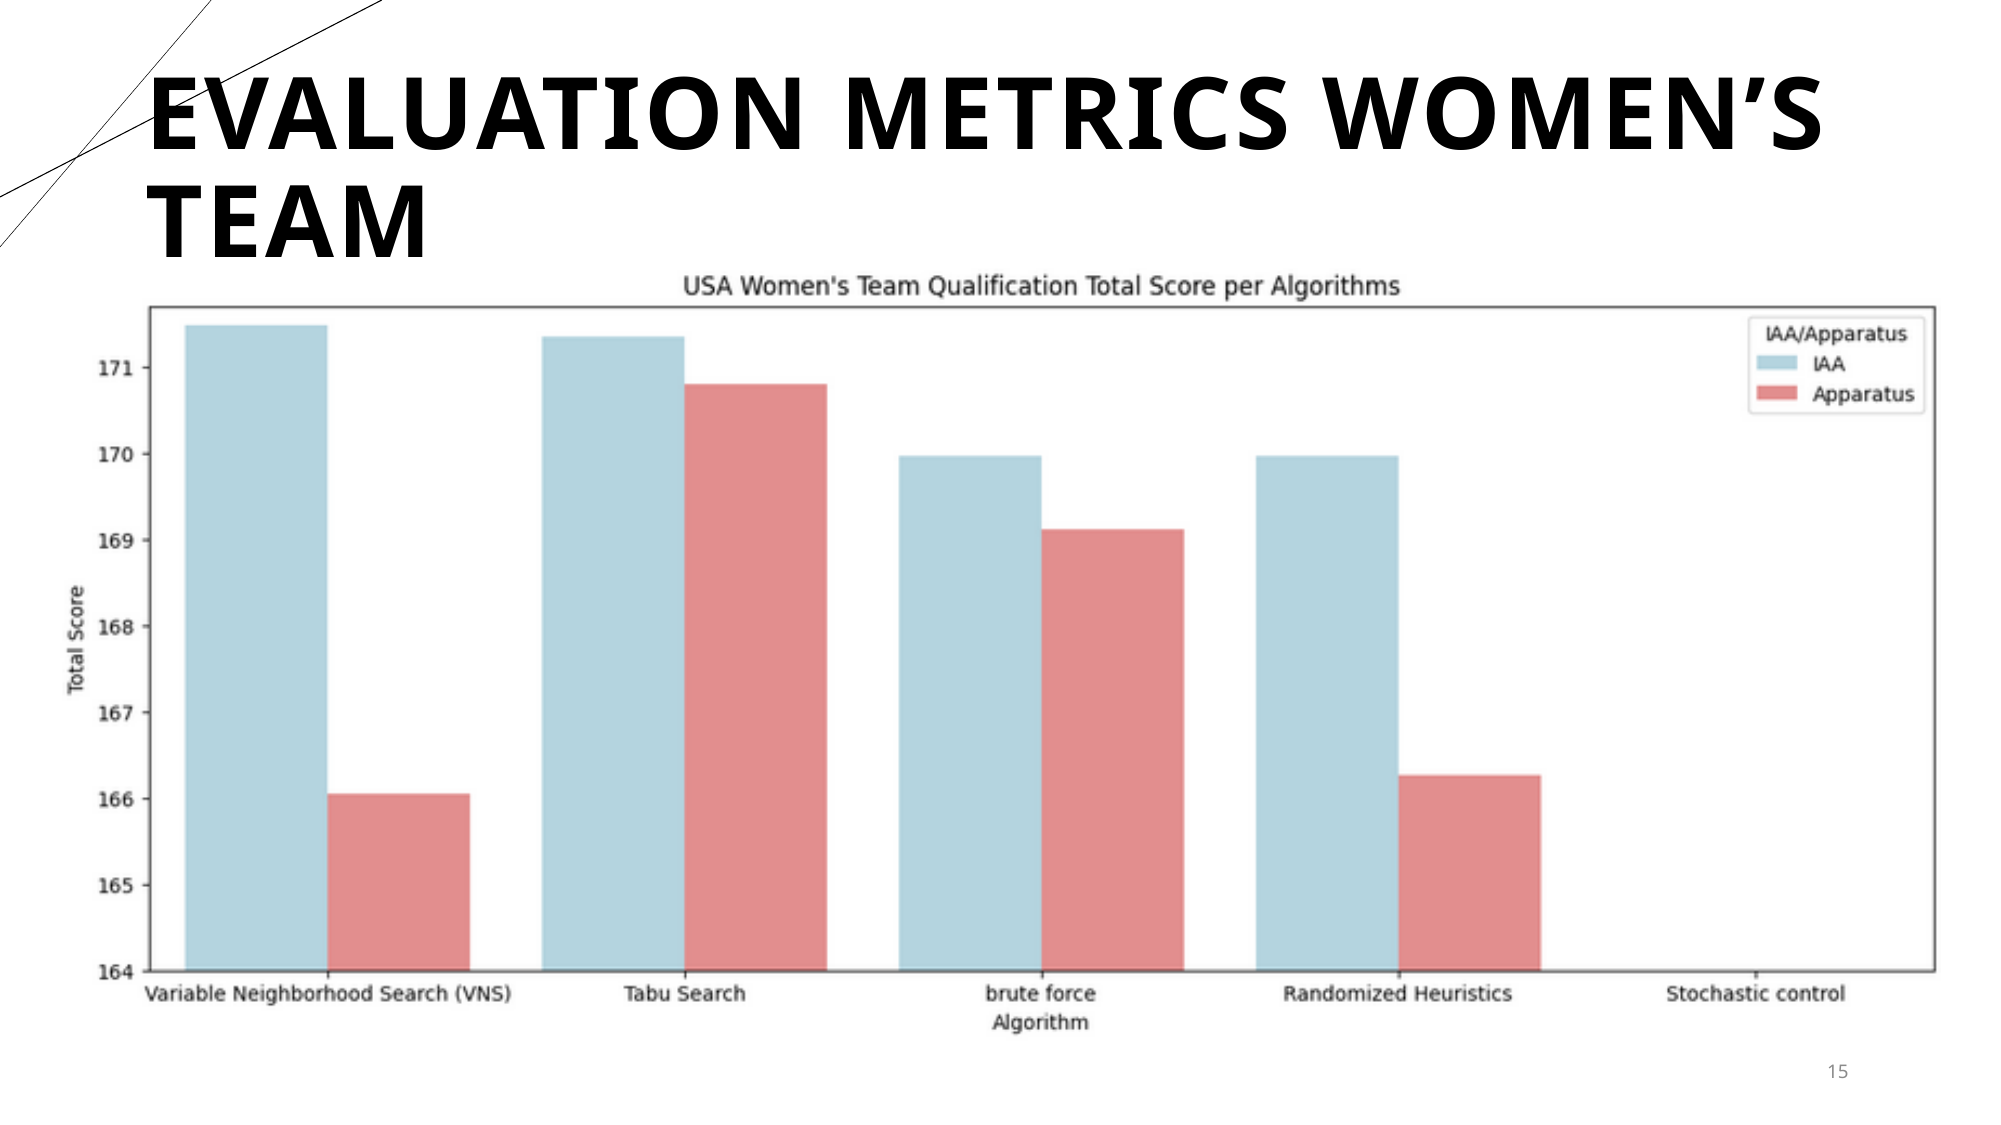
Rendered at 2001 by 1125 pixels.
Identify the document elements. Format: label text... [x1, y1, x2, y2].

slide_number 15 [1701, 1043, 1864, 1103]
picture [59, 261, 1941, 1043]
title Evaluation Metrics women’s Team [130, 13, 2000, 329]
